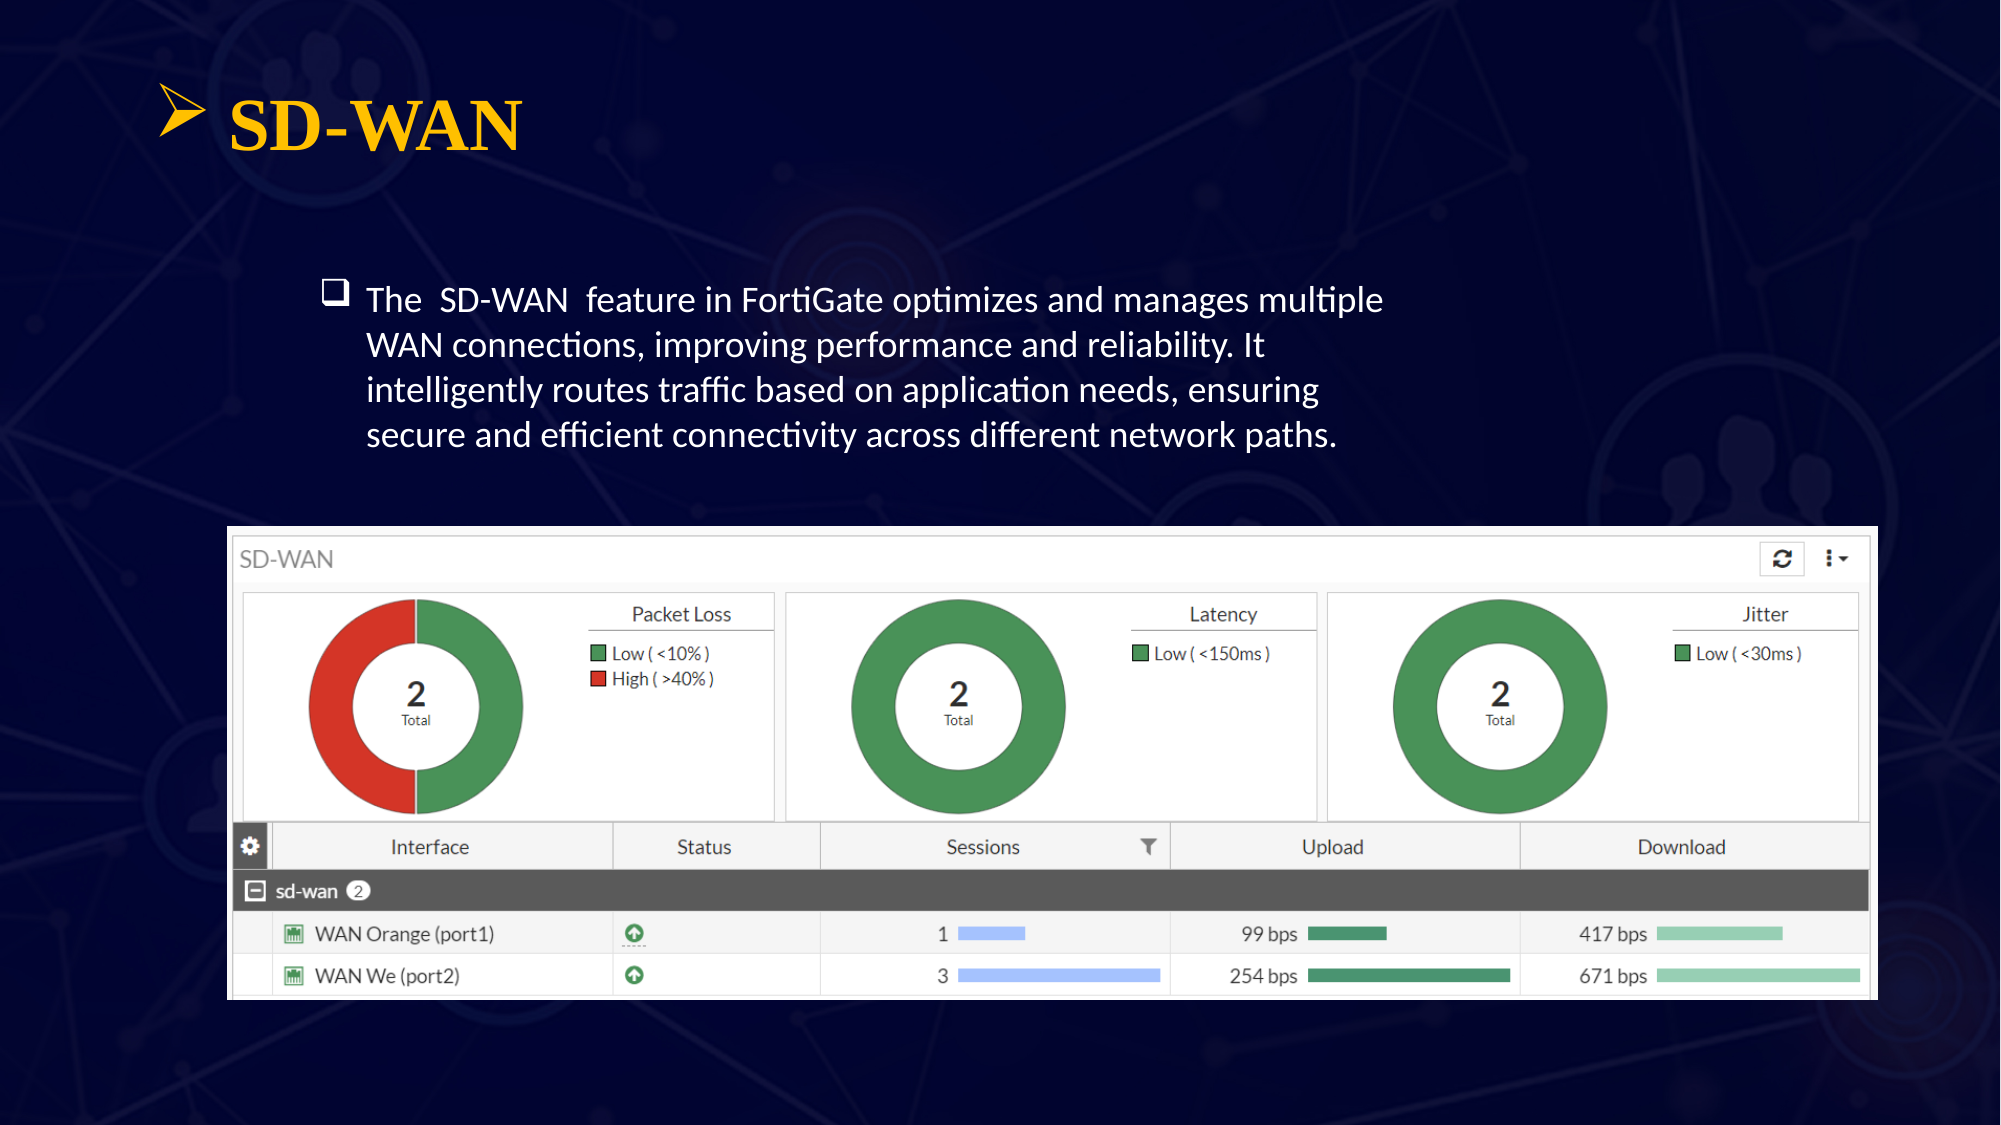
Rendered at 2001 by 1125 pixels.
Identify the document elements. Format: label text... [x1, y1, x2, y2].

text_box The SD-WAN feature in FortiGate optimizes and manages multiple WAN connections, improving performance and reliability. It intelligently routes traffic based on application needs, ensuring secure and efficient connectivity across different network paths. [304, 267, 1436, 463]
picture [0, 0, 2001, 1125]
text_box SD-WAN [93, 67, 584, 173]
